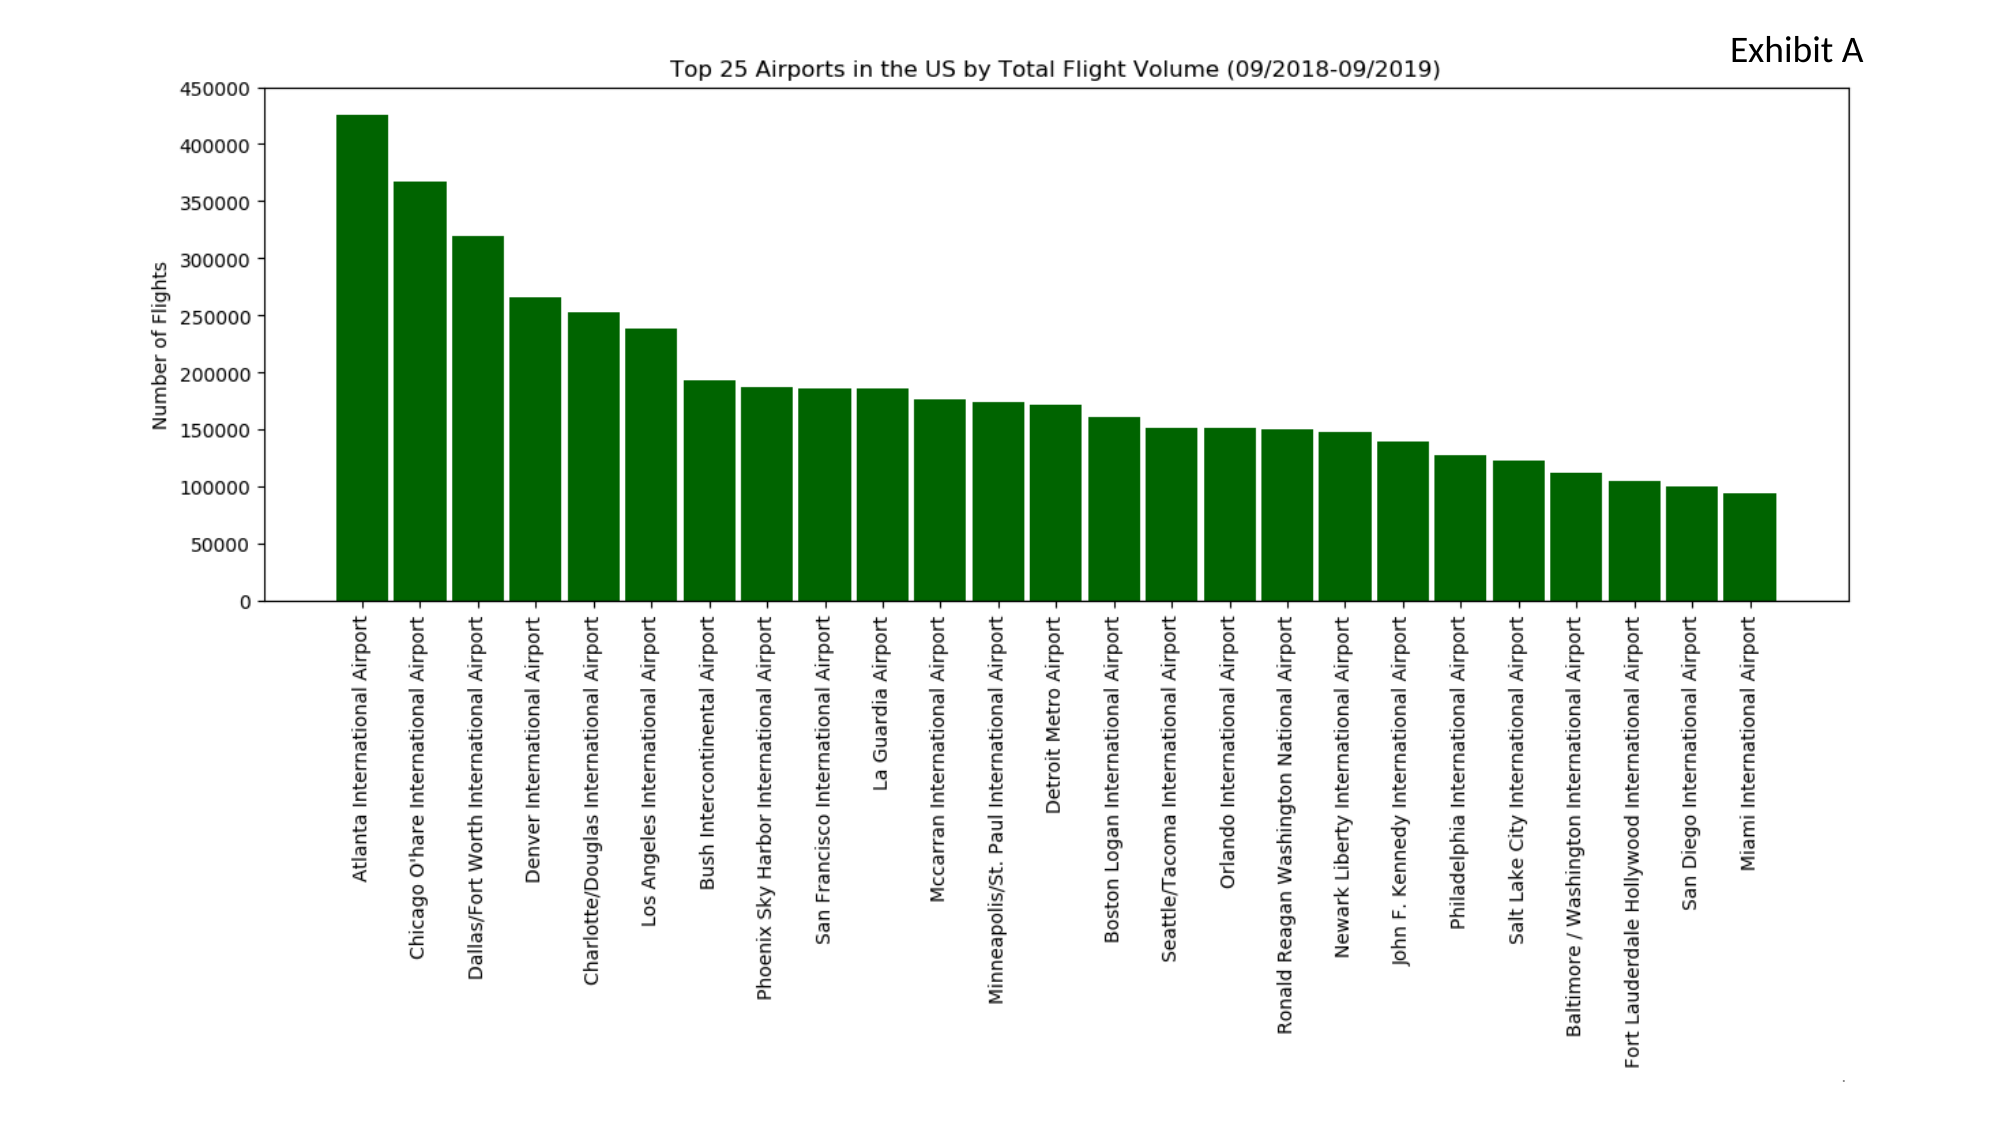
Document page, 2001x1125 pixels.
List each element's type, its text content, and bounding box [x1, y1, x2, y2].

picture [139, 47, 1861, 1081]
text_box Exhibit A [1715, 17, 1946, 78]
slide_number 4 [1412, 1042, 1863, 1103]
